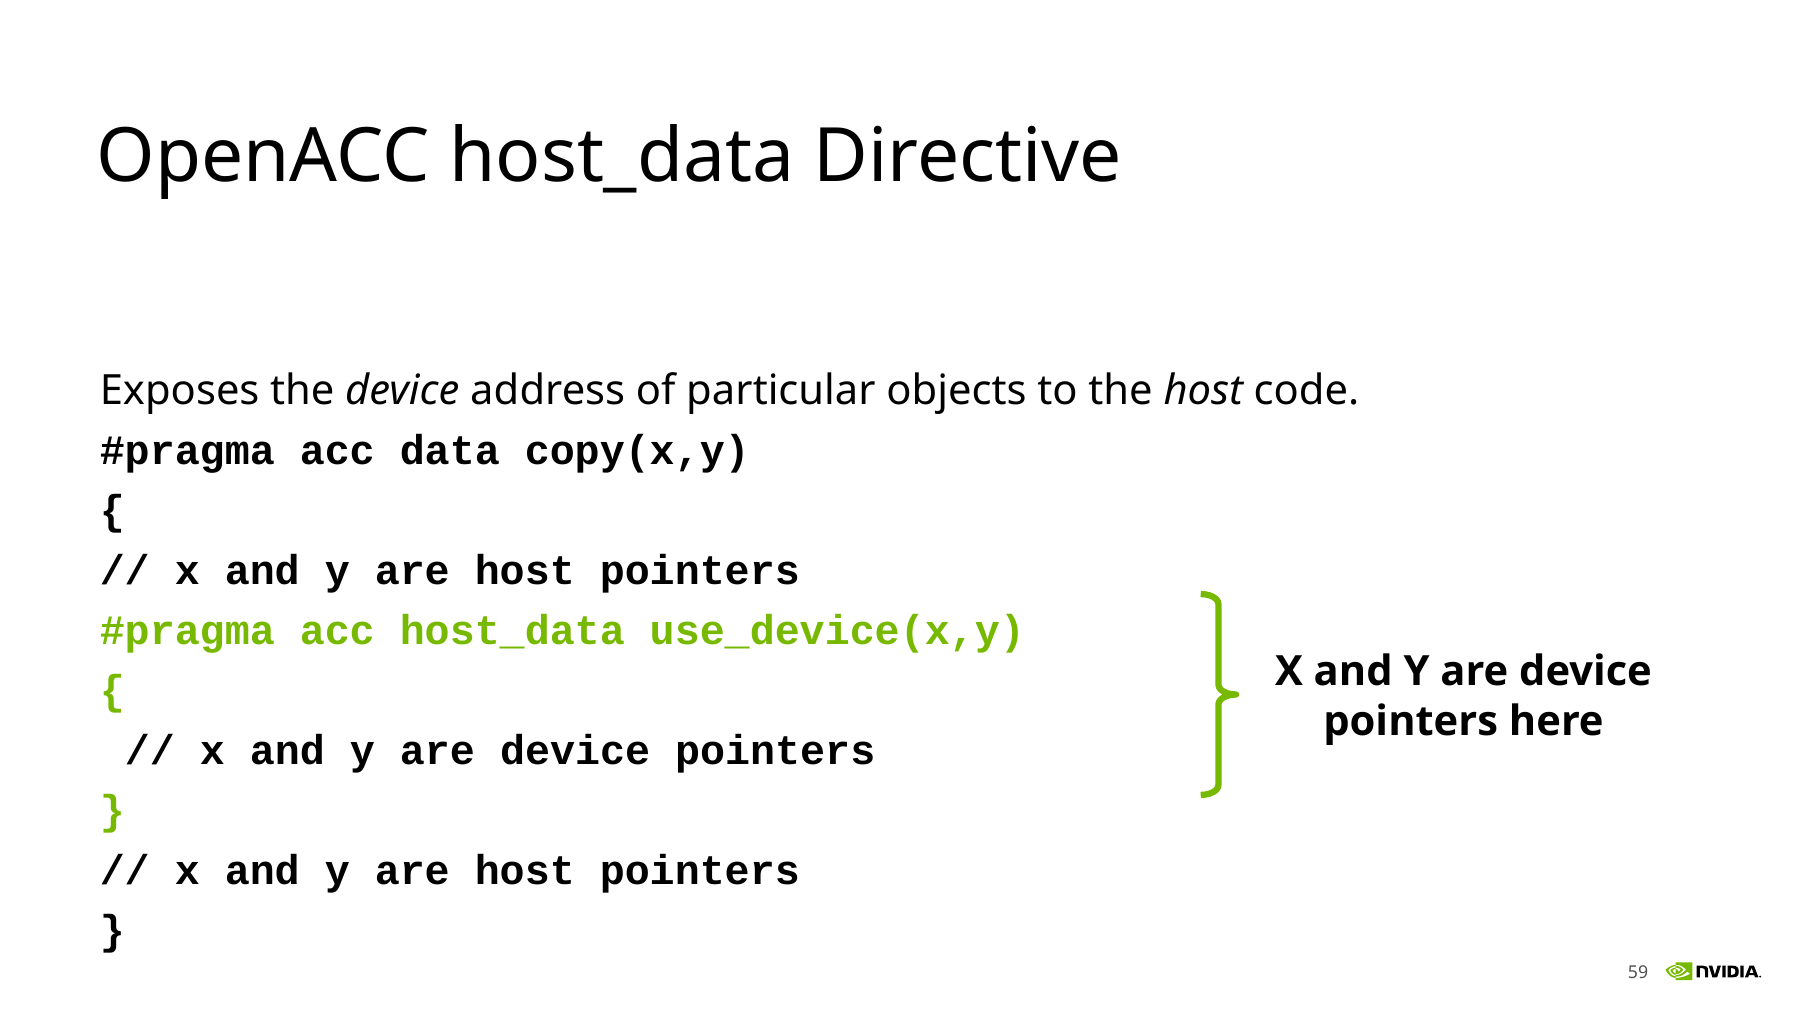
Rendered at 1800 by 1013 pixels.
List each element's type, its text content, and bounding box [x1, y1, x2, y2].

list Exposes the device address of particular objects to the host code. #pragma acc data copy(x,y) { // x and y are host pointers #pragma acc host_data use_device(x,y) { // x and y are device pointers } // x and y are host pointers } [84, 344, 1717, 956]
title OpenACC host_data Directive [81, 108, 1719, 206]
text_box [1200, 593, 1692, 796]
